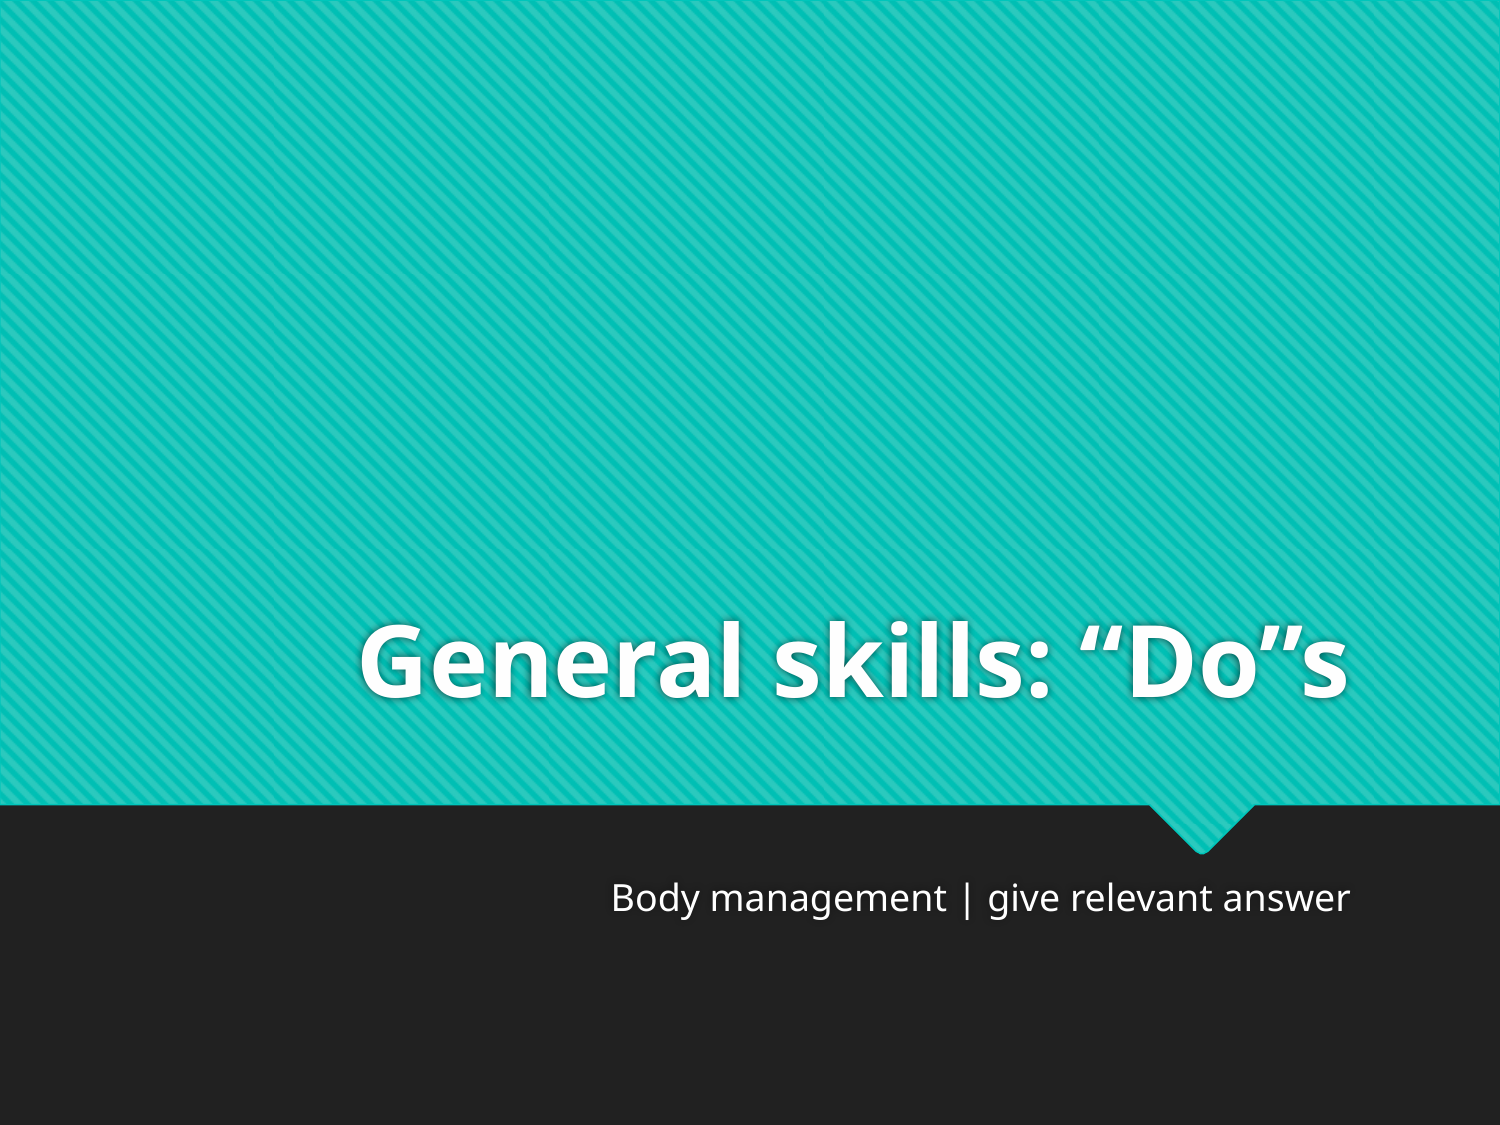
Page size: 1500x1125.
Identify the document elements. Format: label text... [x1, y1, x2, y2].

list Body management | give relevant answer [132, 866, 1367, 970]
title General skills: “Do”s [132, 484, 1367, 726]
